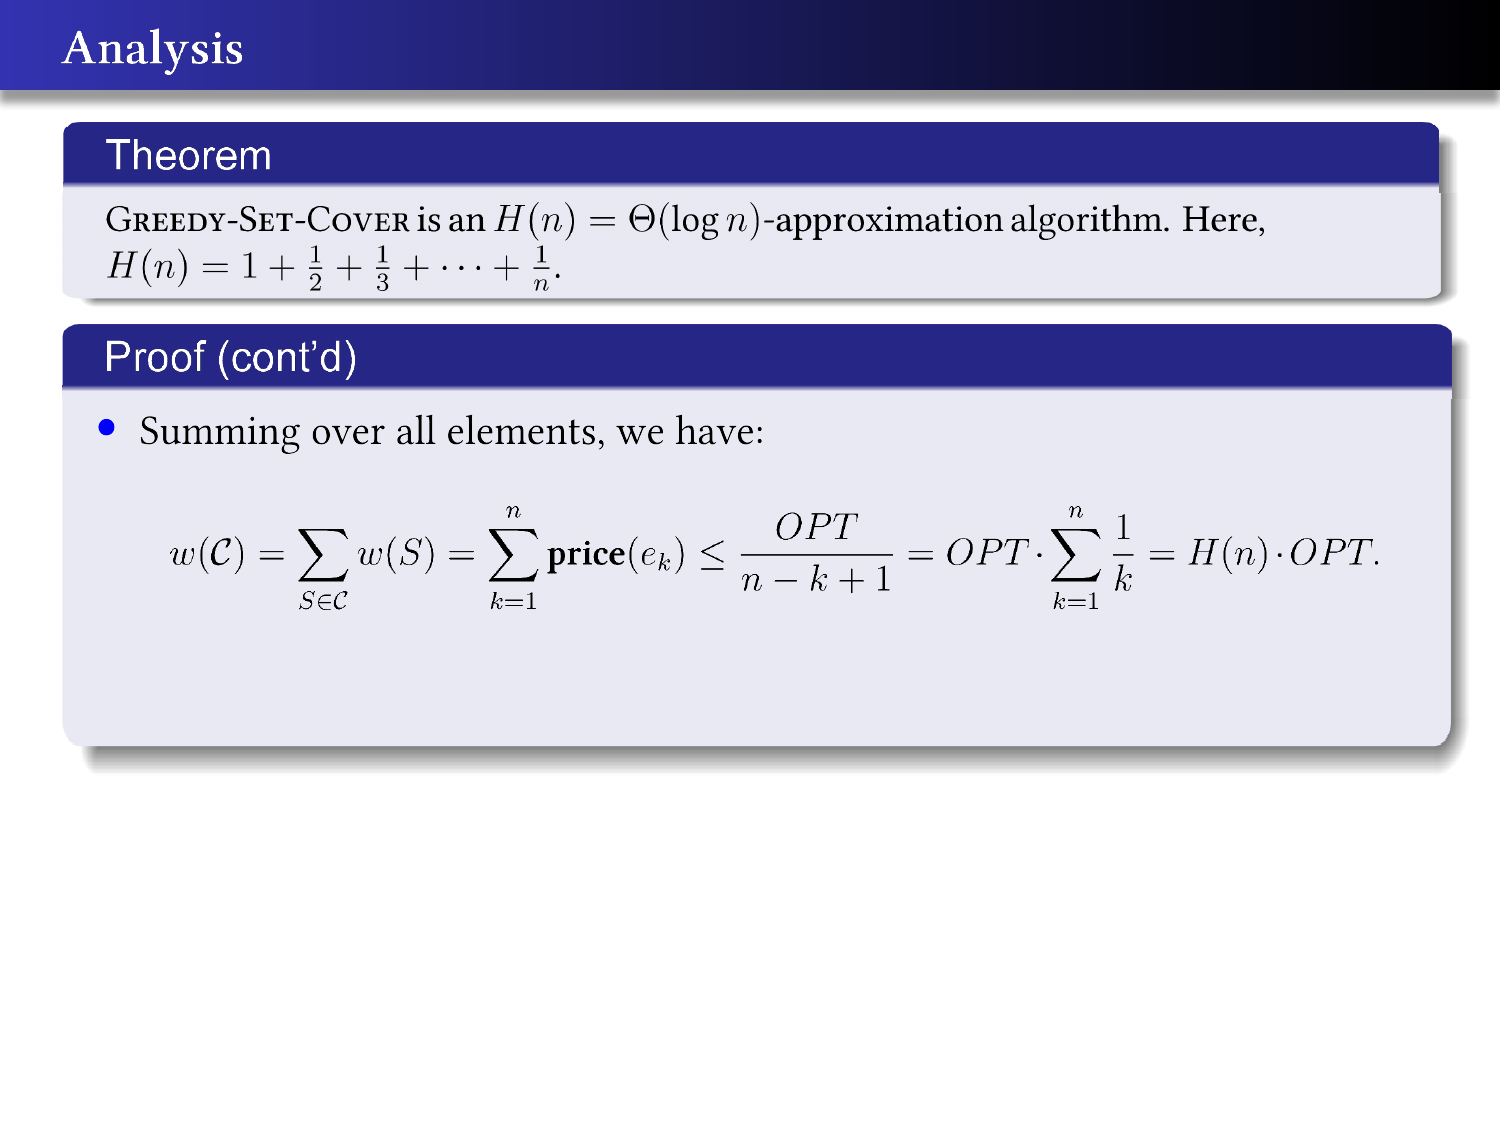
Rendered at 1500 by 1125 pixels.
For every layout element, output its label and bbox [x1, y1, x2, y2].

picture [61, 28, 242, 76]
picture [170, 506, 1378, 610]
text_box [46, 112, 1489, 314]
picture [107, 340, 355, 380]
text_box [47, 320, 1500, 799]
picture [105, 138, 270, 170]
picture [98, 414, 763, 454]
picture [105, 202, 1264, 291]
